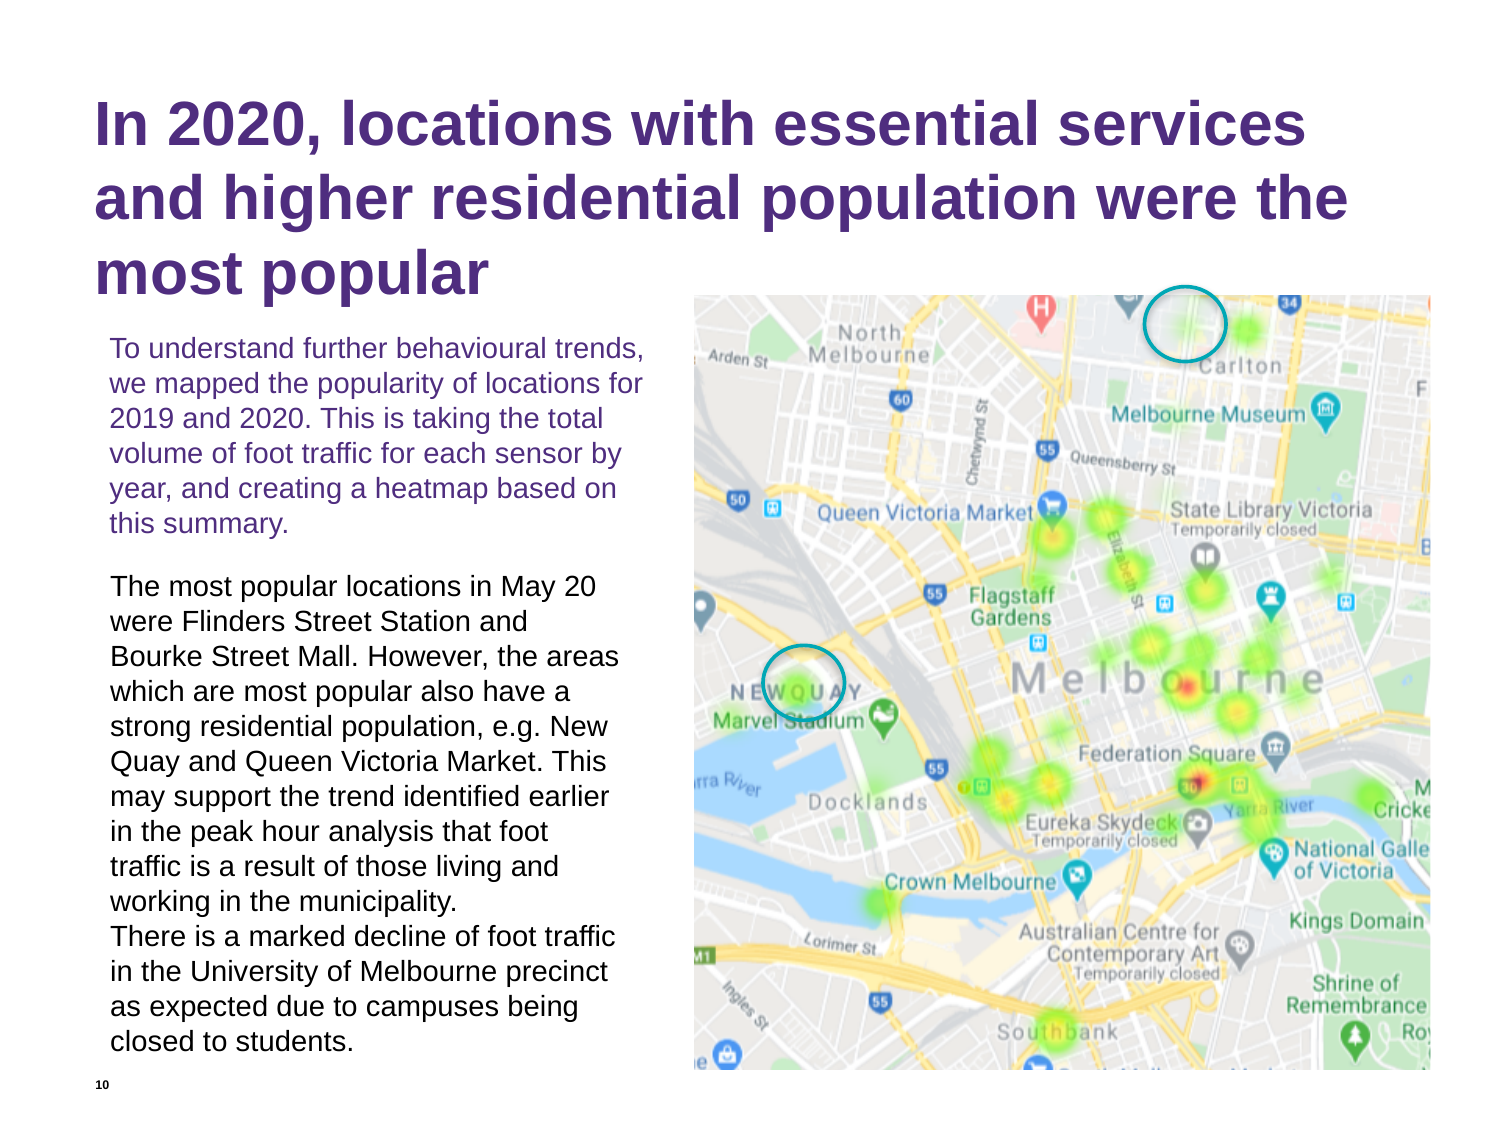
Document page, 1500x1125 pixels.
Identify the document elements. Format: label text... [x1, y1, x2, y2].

text_box [1159, 285, 1211, 294]
text_box The most popular locations in May 20 were Flinders Street Station and Bourke Street Mall. However, the areas which are most popular also have a strong residential population, e.g. New Quay and Queen Victoria Market. This may support the trend identified earlier in the peak hour analysis that foot traffic is a result of those living and working in the municipality. There is a marked decline of foot traffic in the University of Melbourne precinct as expected due to campuses being closed to students. [95, 559, 642, 1065]
slide_number 10 [95, 1069, 126, 1100]
title In 2020, locations with essential services and higher residential population were the most popular [94, 82, 1406, 232]
picture [693, 295, 1431, 1071]
text_box To understand further behavioural trends, we mapped the popularity of locations for 2019 and 2020. This is taking the total volume of foot traffic for each sensor by year, and creating a heatmap based on this summary. [94, 321, 671, 547]
